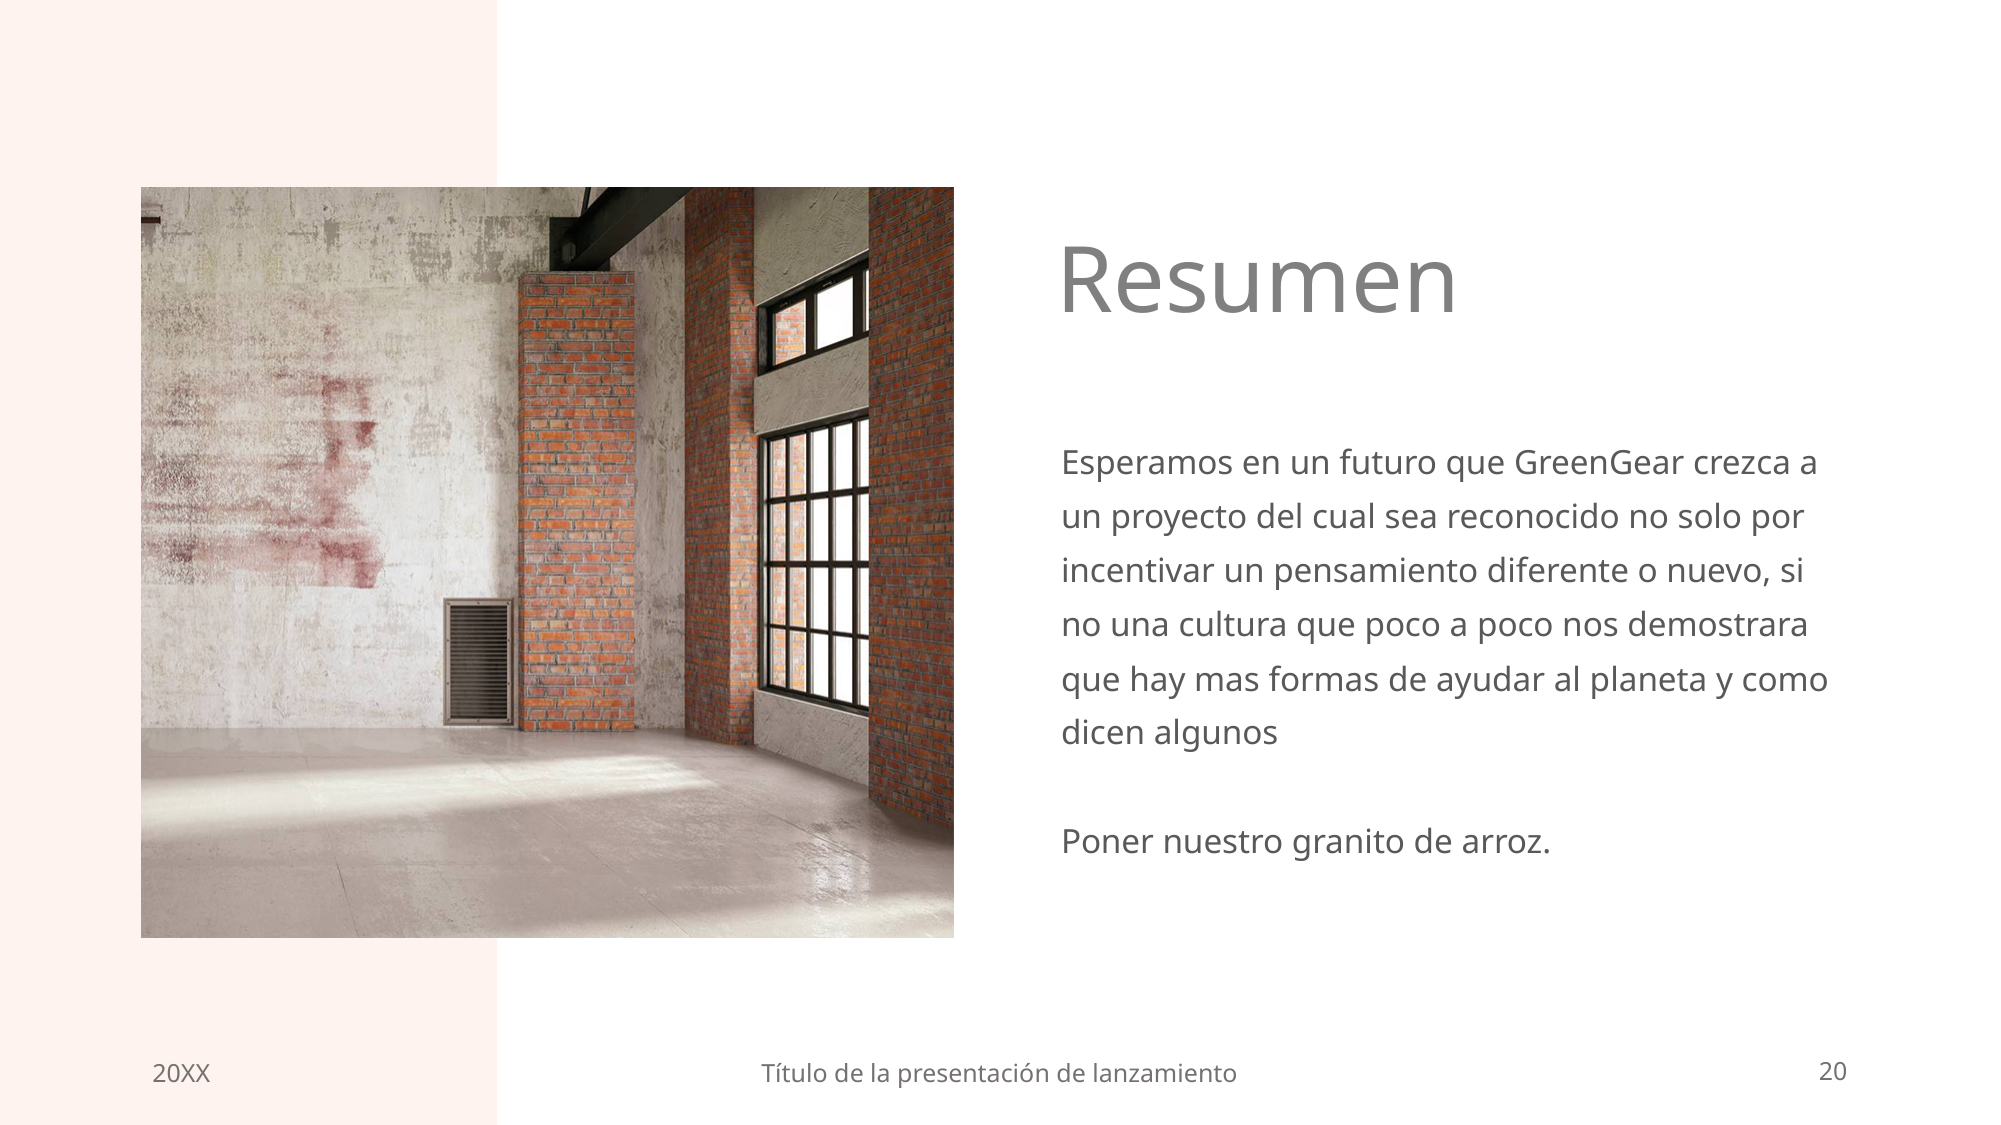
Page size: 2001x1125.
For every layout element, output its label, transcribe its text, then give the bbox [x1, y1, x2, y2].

slide_number 20 [1412, 1042, 1863, 1103]
picture [141, 187, 954, 938]
title Resumen [1041, 174, 1863, 392]
slide_number 20XX [137, 1042, 588, 1103]
footer Título de la presentación de lanzamiento [662, 1042, 1338, 1103]
list Esperamos en un futuro que GreenGear crezca a un proyecto del cual sea reconocido no solo por incentivar un pensamiento diferente o nuevo, si no una cultura que poco a poco nos demostrara que hay mas formas de ayudar al planeta y como dicen algunos Poner nuestro granito de arroz. [1046, 419, 1859, 938]
